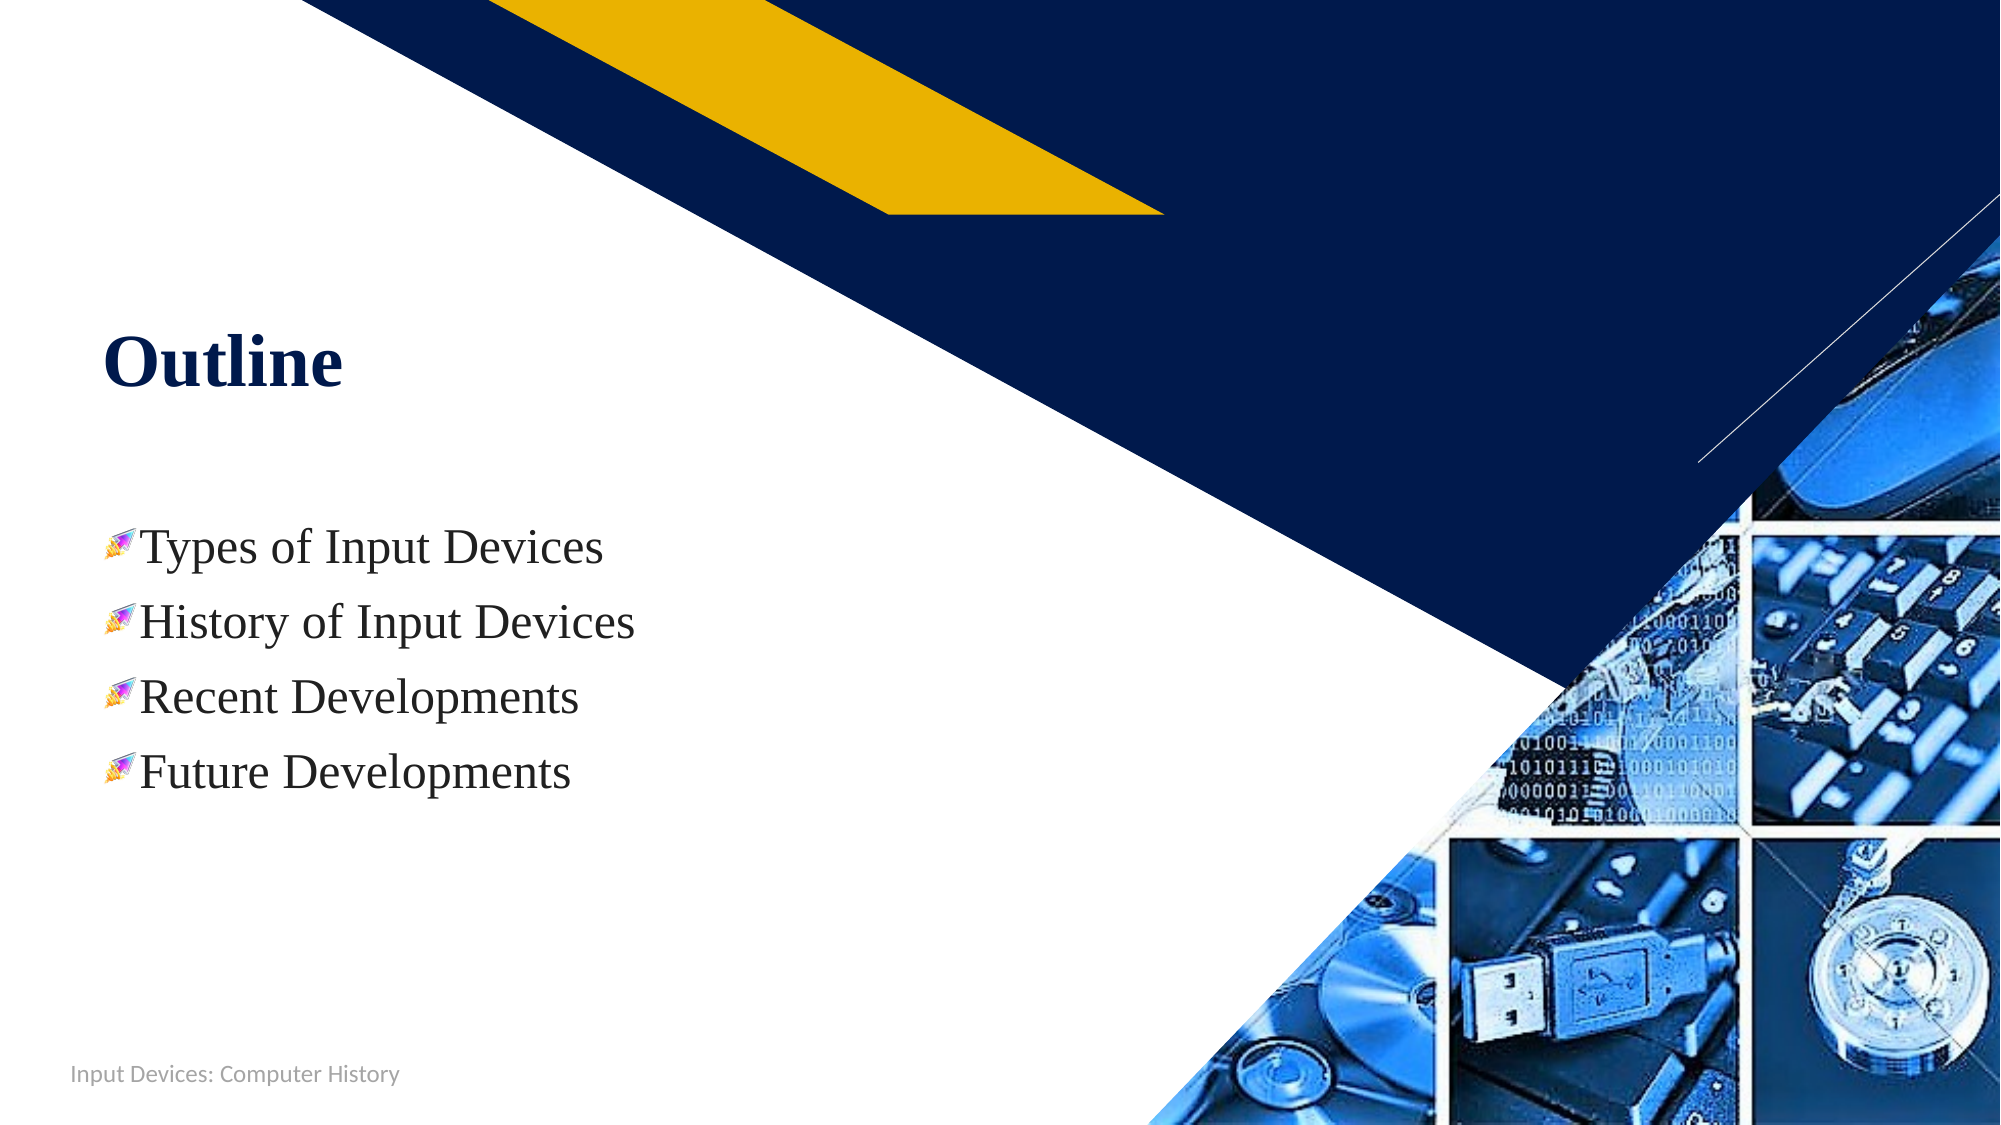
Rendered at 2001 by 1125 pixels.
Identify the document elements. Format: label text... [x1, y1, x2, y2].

picture [101, 527, 137, 563]
picture [101, 602, 137, 638]
picture [101, 676, 137, 712]
list Types of Input Devices History of Input Devices Recent Developments Future Developments [87, 513, 898, 999]
title Outline [87, 203, 1292, 403]
footer Input Devices: Computer History [55, 1042, 731, 1103]
picture [1147, 235, 2000, 1125]
picture [101, 751, 137, 787]
